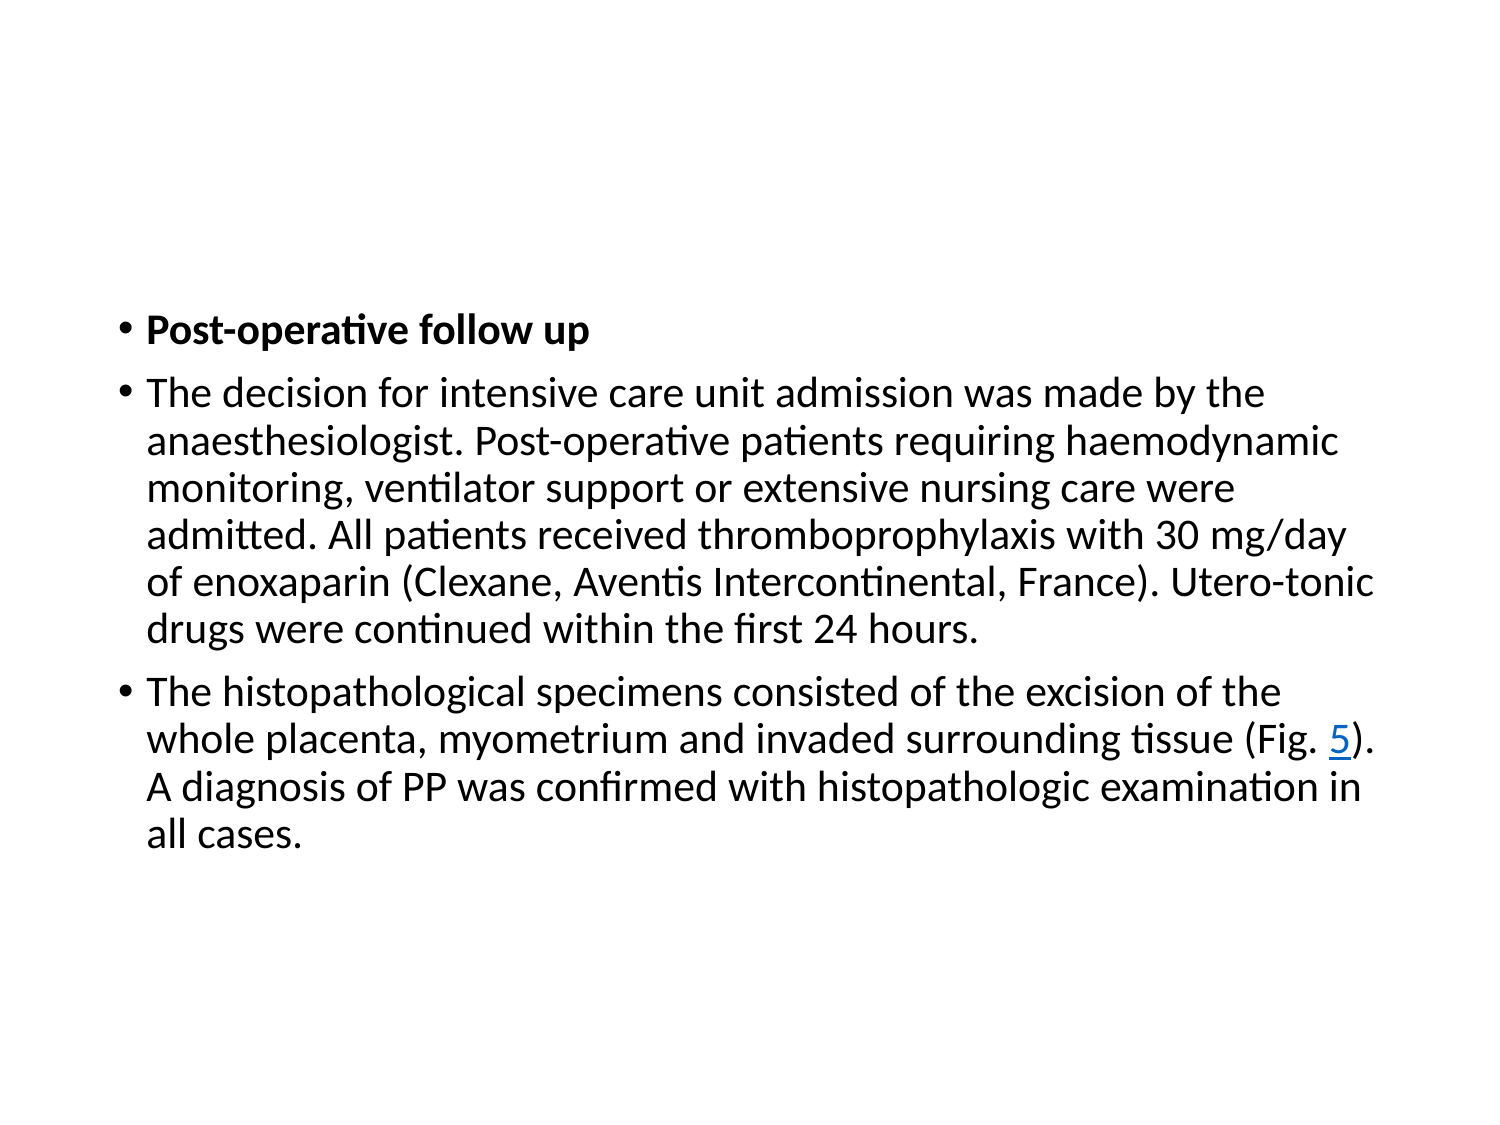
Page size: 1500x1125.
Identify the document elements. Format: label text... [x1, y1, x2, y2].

list Post-operative follow up The decision for intensive care unit admission was made by the anaesthesiologist. Post-operative patients requiring haemodynamic monitoring, ventilator support or extensive nursing care were admitted. All patients received thromboprophylaxis with 30 mg/day of enoxaparin (Clexane, Aventis Intercontinental, France). Utero-tonic drugs were continued within the first 24 hours. The histopathological specimens consisted of the excision of the whole placenta, myometrium and invaded surrounding tissue (Fig. 5). A diagnosis of PP was confirmed with histopathologic examination in all cases. [103, 299, 1397, 1014]
